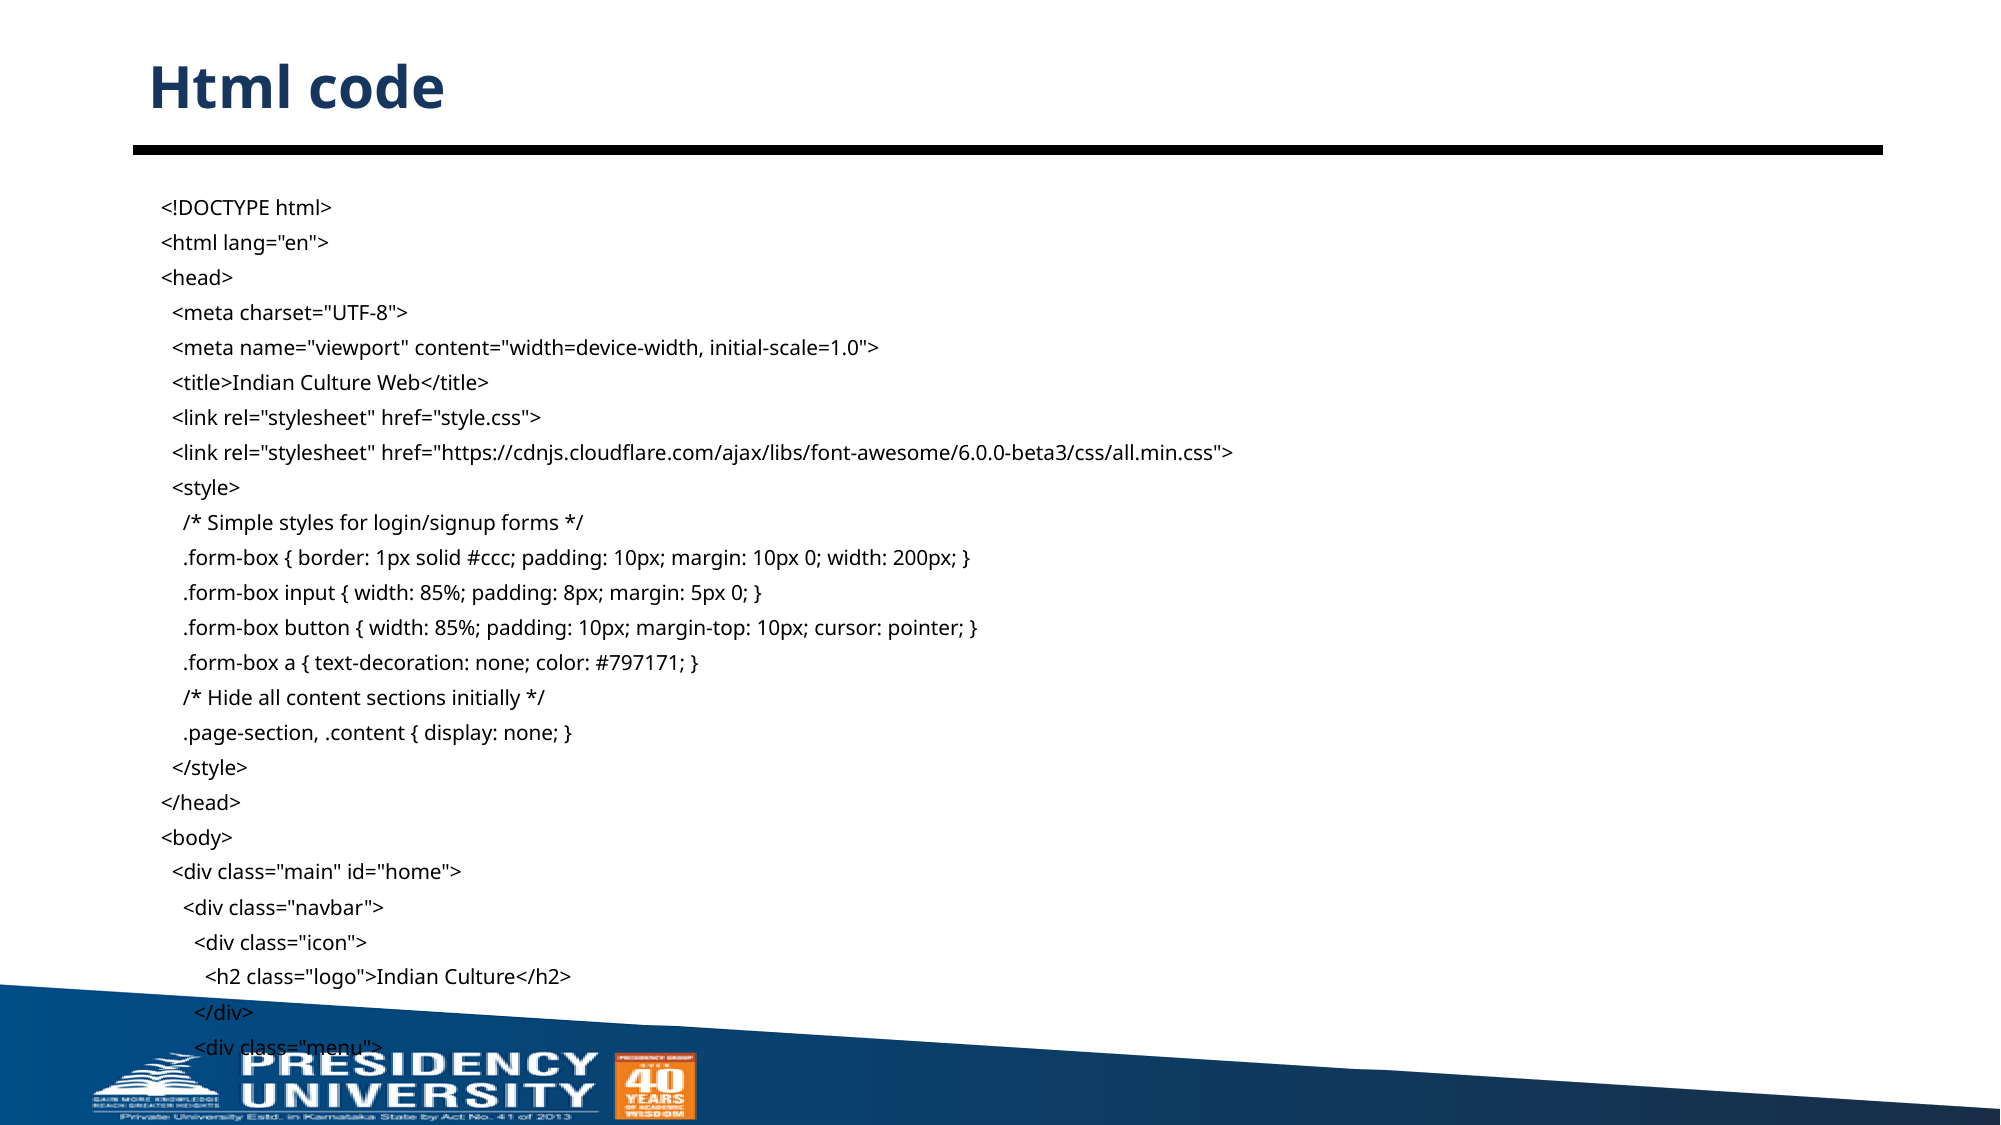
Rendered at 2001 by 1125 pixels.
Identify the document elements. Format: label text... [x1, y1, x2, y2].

picture [0, 982, 2000, 1125]
title Html code [133, 45, 1884, 125]
list <!DOCTYPE html> <html lang="en"> <head> <meta charset="UTF-8"> <meta name="viewport" content="width=device-width, initial-scale=1.0"> <title>Indian Culture Web</title> <link rel="stylesheet" href="style.css"> <link rel="stylesheet" href="https://cdnjs.cloudflare.com/ajax/libs/font-awesome/6.0.0-beta3/css/all.min.css"> <style> /* Simple styles for login/signup forms */ .form-box { border: 1px solid #ccc; padding: 10px; margin: 10px 0; width: 200px; } .form-box input { width: 85%; padding: 8px; margin: 5px 0; } .form-box button { width: 85%; padding: 10px; margin-top: 10px; cursor: pointer; } .form-box a { text-decoration: none; color: #797171; } /* Hide all content sections initially */ .page-section, .content { display: none; } </style> </head> <body> <div class="main" id="home"> <div class="navbar"> <div class="icon"> <h2 class="logo">Indian Culture</h2> </div> <div class="menu"> [133, 187, 1884, 1000]
